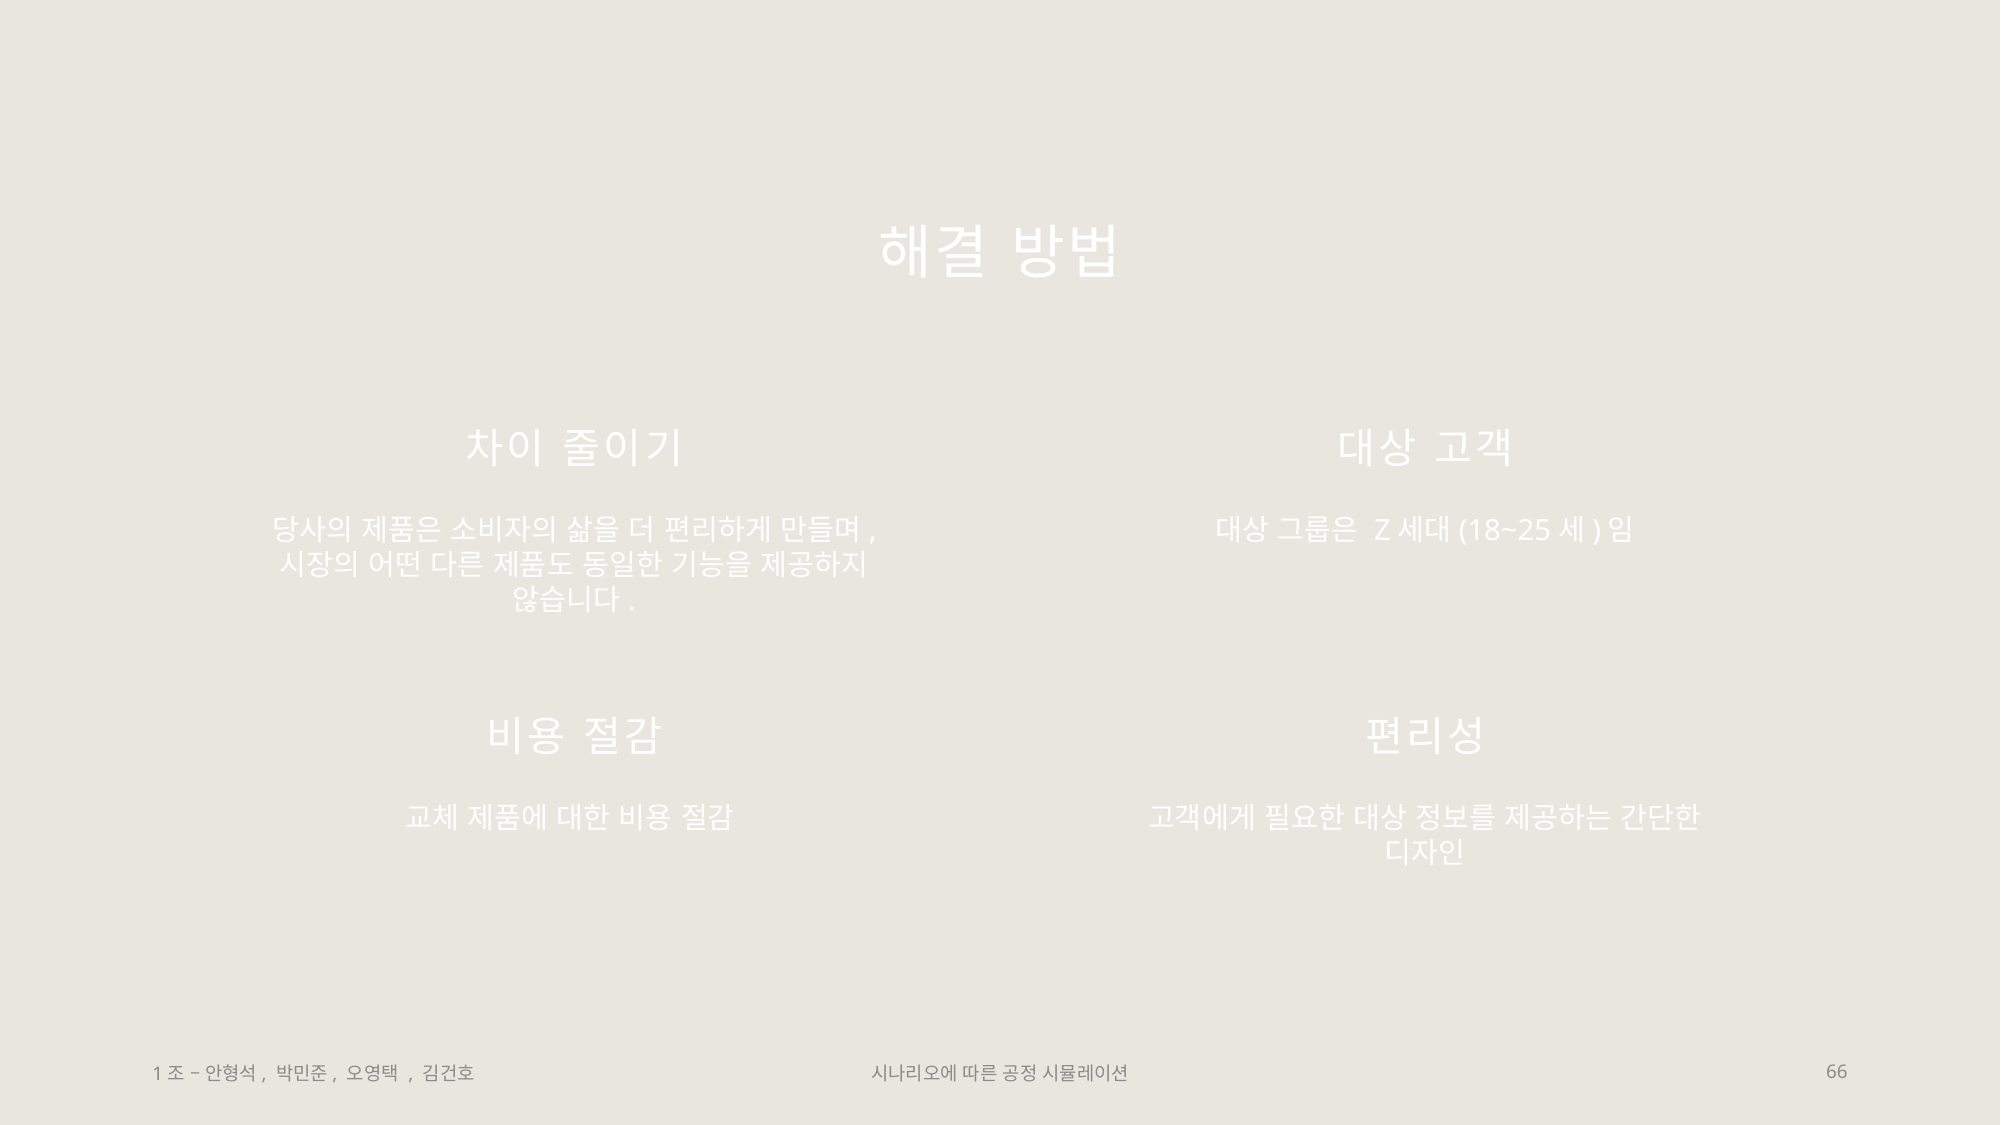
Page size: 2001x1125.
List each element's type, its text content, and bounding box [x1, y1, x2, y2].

title 해결 방법 [309, 146, 1691, 364]
list 차이 줄이기 [243, 420, 906, 481]
slide_number 1조 – 안형석, 박민준, 오영택 , 김건호 [137, 1042, 588, 1103]
list 대상 고객 [1094, 420, 1757, 481]
list 비용 절감 [243, 708, 906, 769]
list 대상 그룹은 Z세대(18~25세)임 [1094, 503, 1756, 678]
footer 시나리오에 따른 공정 시뮬레이션 [662, 1042, 1338, 1103]
list 교체 제품에 대한 비용 절감 [243, 791, 906, 966]
slide_number 66 [1412, 1042, 1863, 1103]
list 편리성 [1094, 708, 1756, 769]
list 당사의 제품은 소비자의 삶을 더 편리하게 만들며, 시장의 어떤 다른 제품도 동일한 기능을 제공하지 않습니다. [243, 503, 905, 678]
list 고객에게 필요한 대상 정보를 제공하는 간단한 디자인 [1094, 791, 1756, 966]
